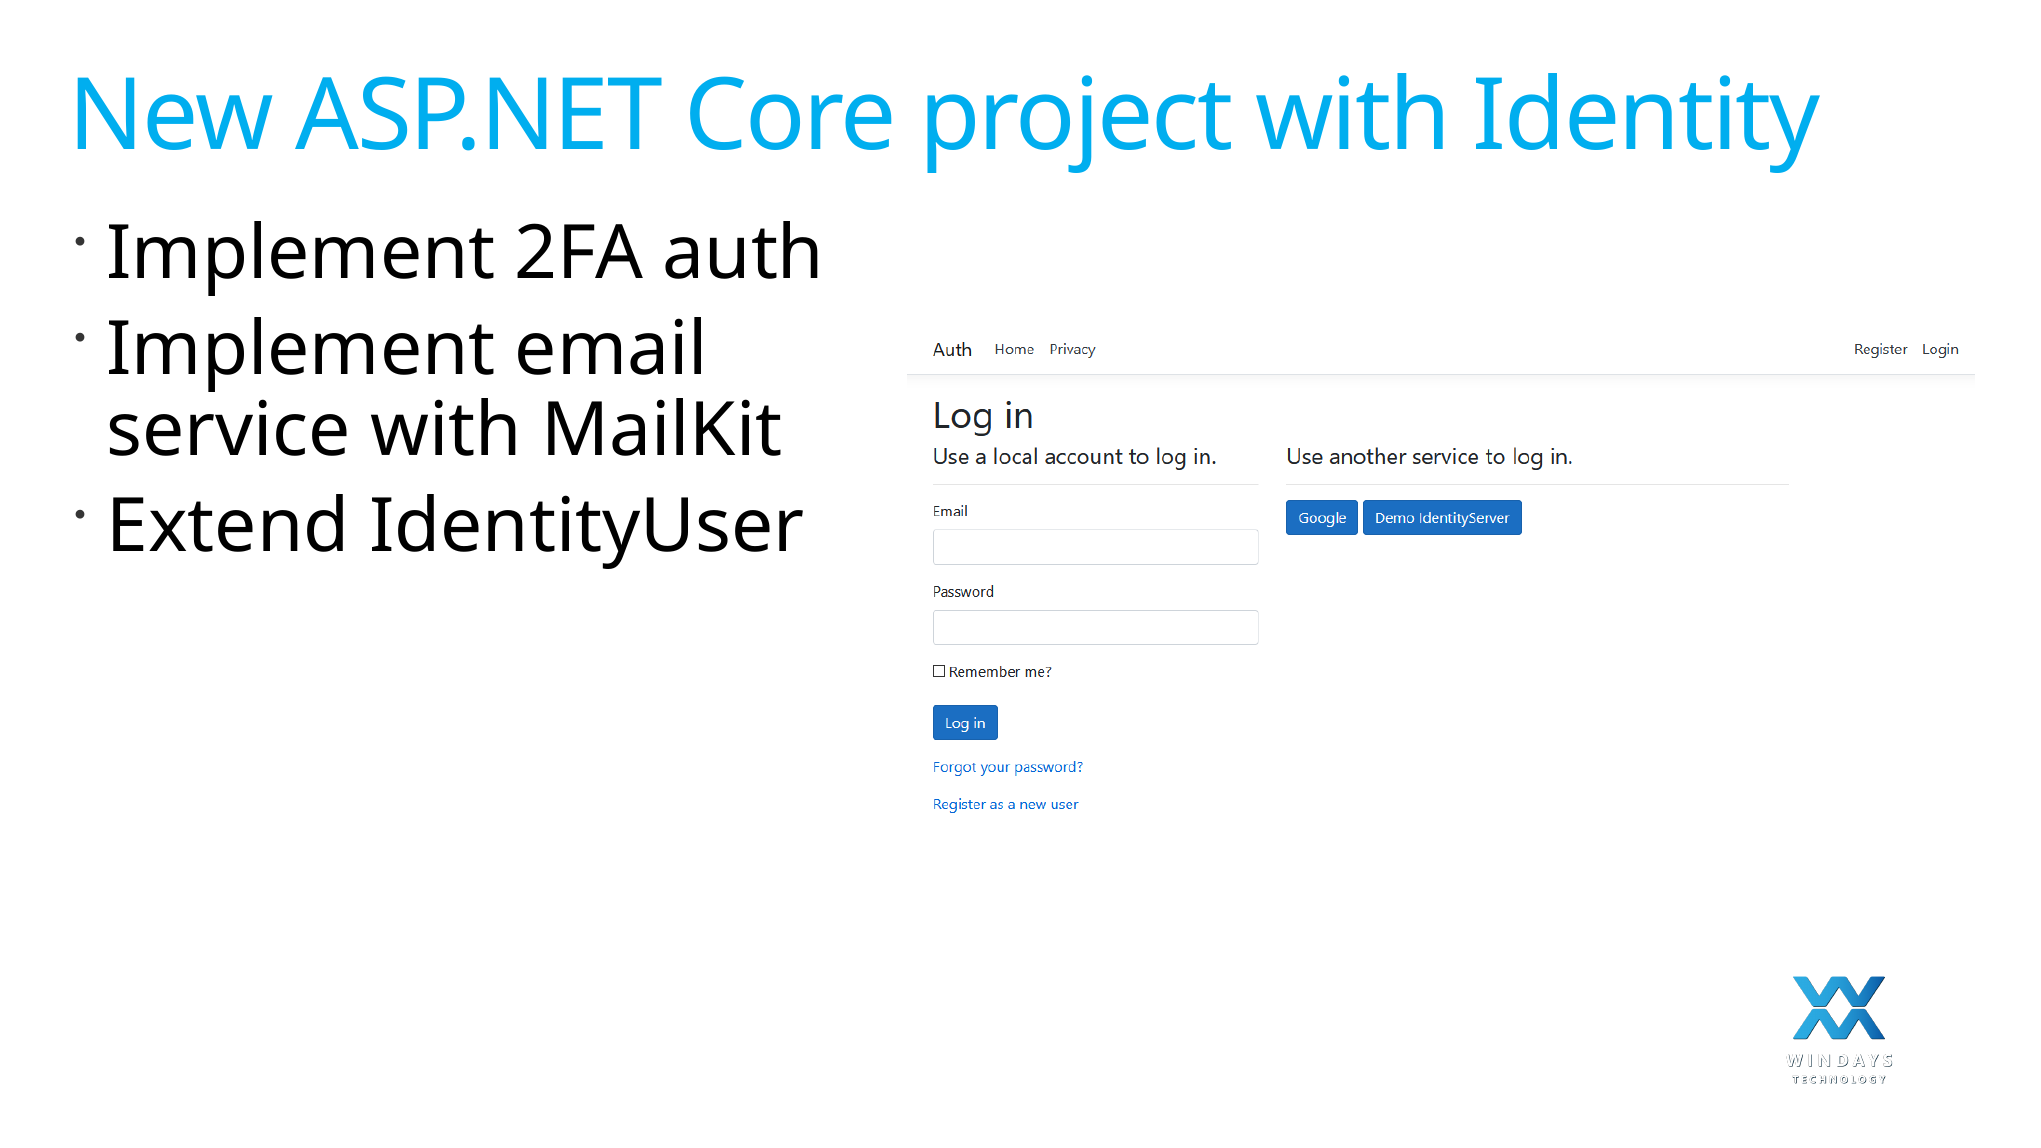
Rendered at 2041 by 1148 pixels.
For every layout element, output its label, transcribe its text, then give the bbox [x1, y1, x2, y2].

picture [907, 323, 1975, 833]
title New ASP.NET Core project with Identity [45, 48, 1996, 198]
list Implement 2FA auth Implement email service with MailKit Extend IdentityUser [45, 198, 1996, 1099]
